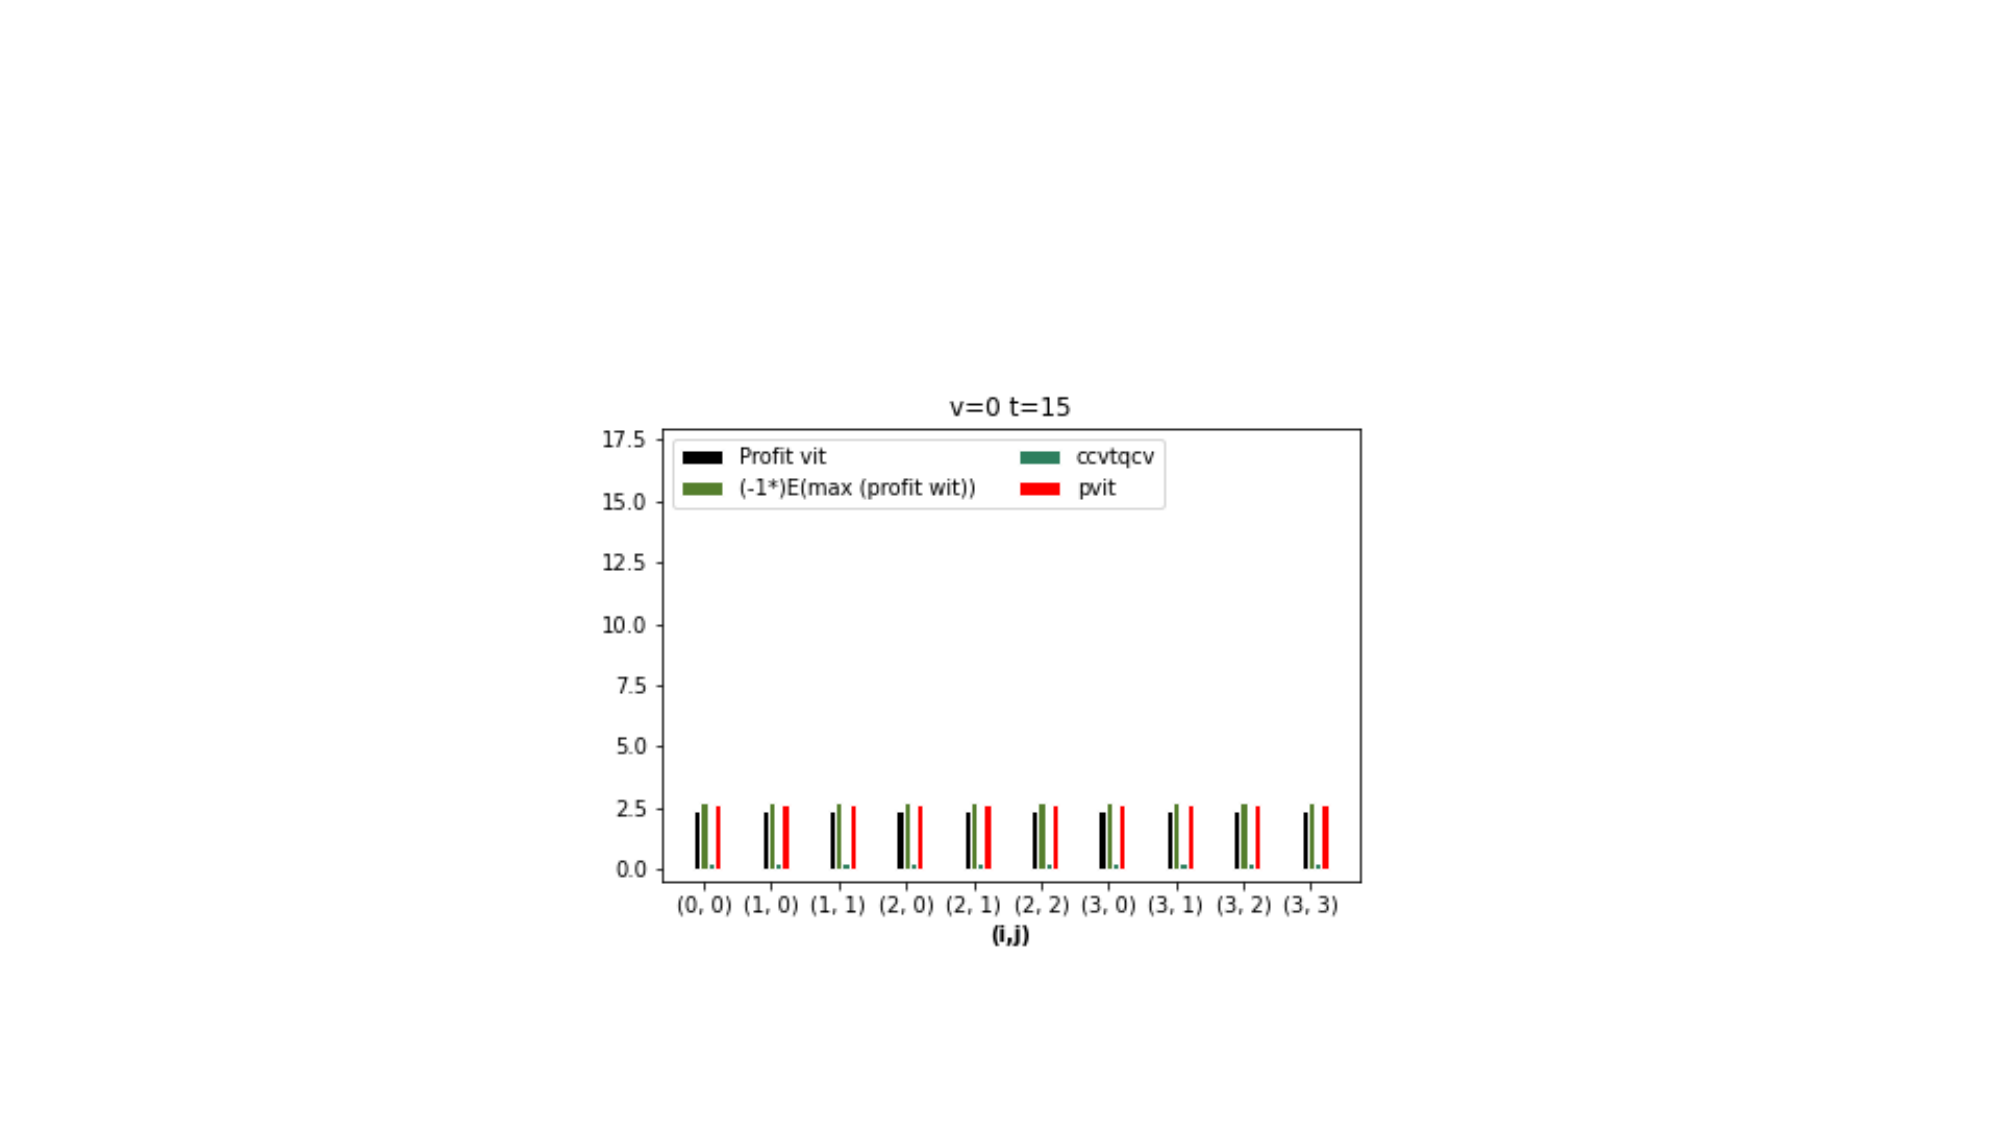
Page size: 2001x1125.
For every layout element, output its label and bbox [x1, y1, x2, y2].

list [549, 356, 1450, 957]
